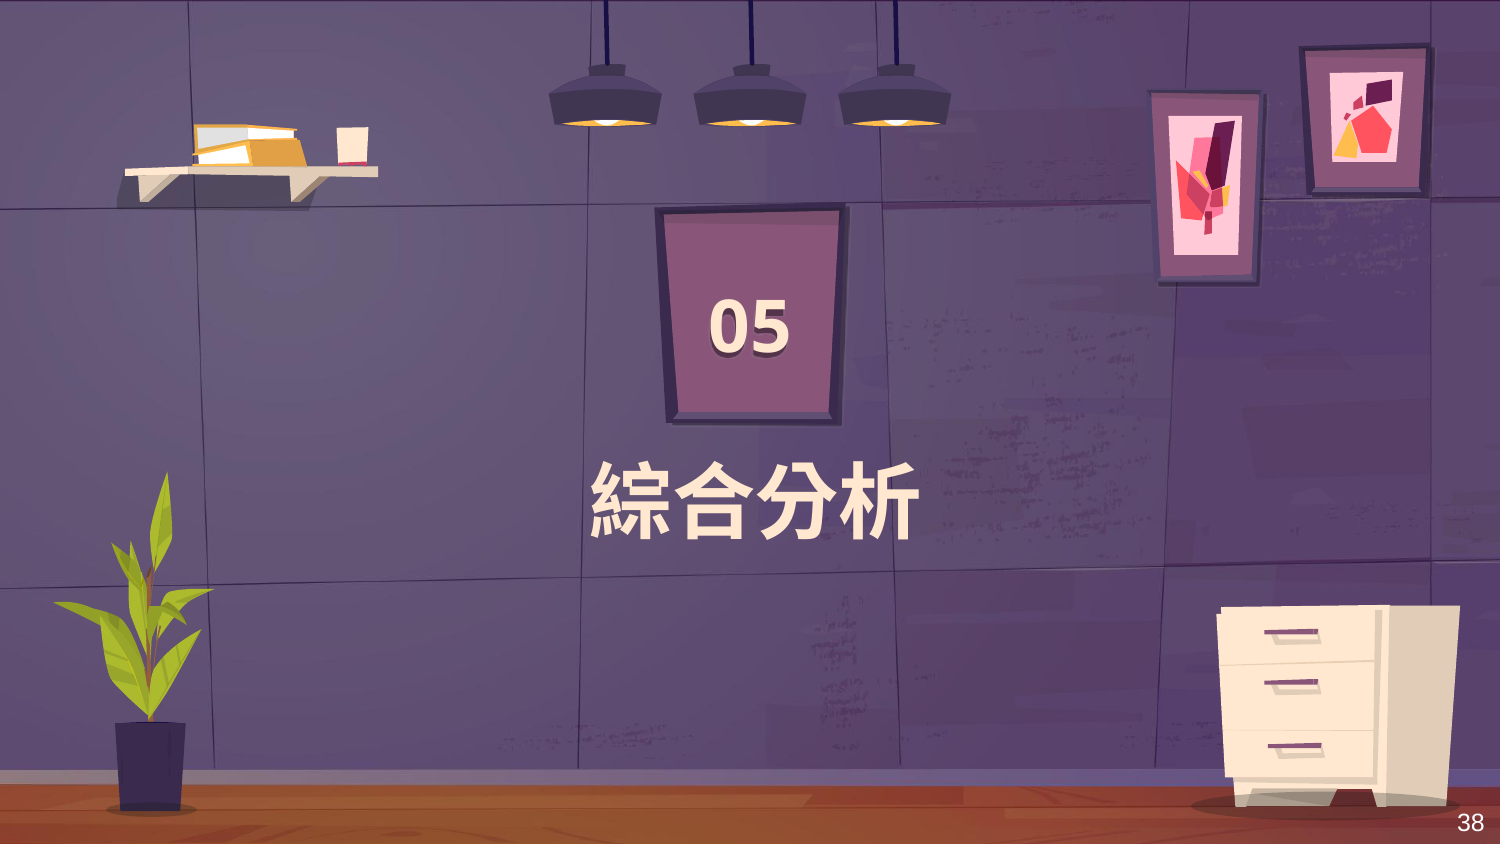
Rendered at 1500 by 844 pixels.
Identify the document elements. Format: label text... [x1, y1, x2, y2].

picture [1334, 789, 1374, 798]
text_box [654, 201, 846, 424]
slide_number 38 [1162, 798, 1500, 844]
text_box 綜合分析 [574, 442, 950, 557]
picture [0, 0, 1500, 844]
